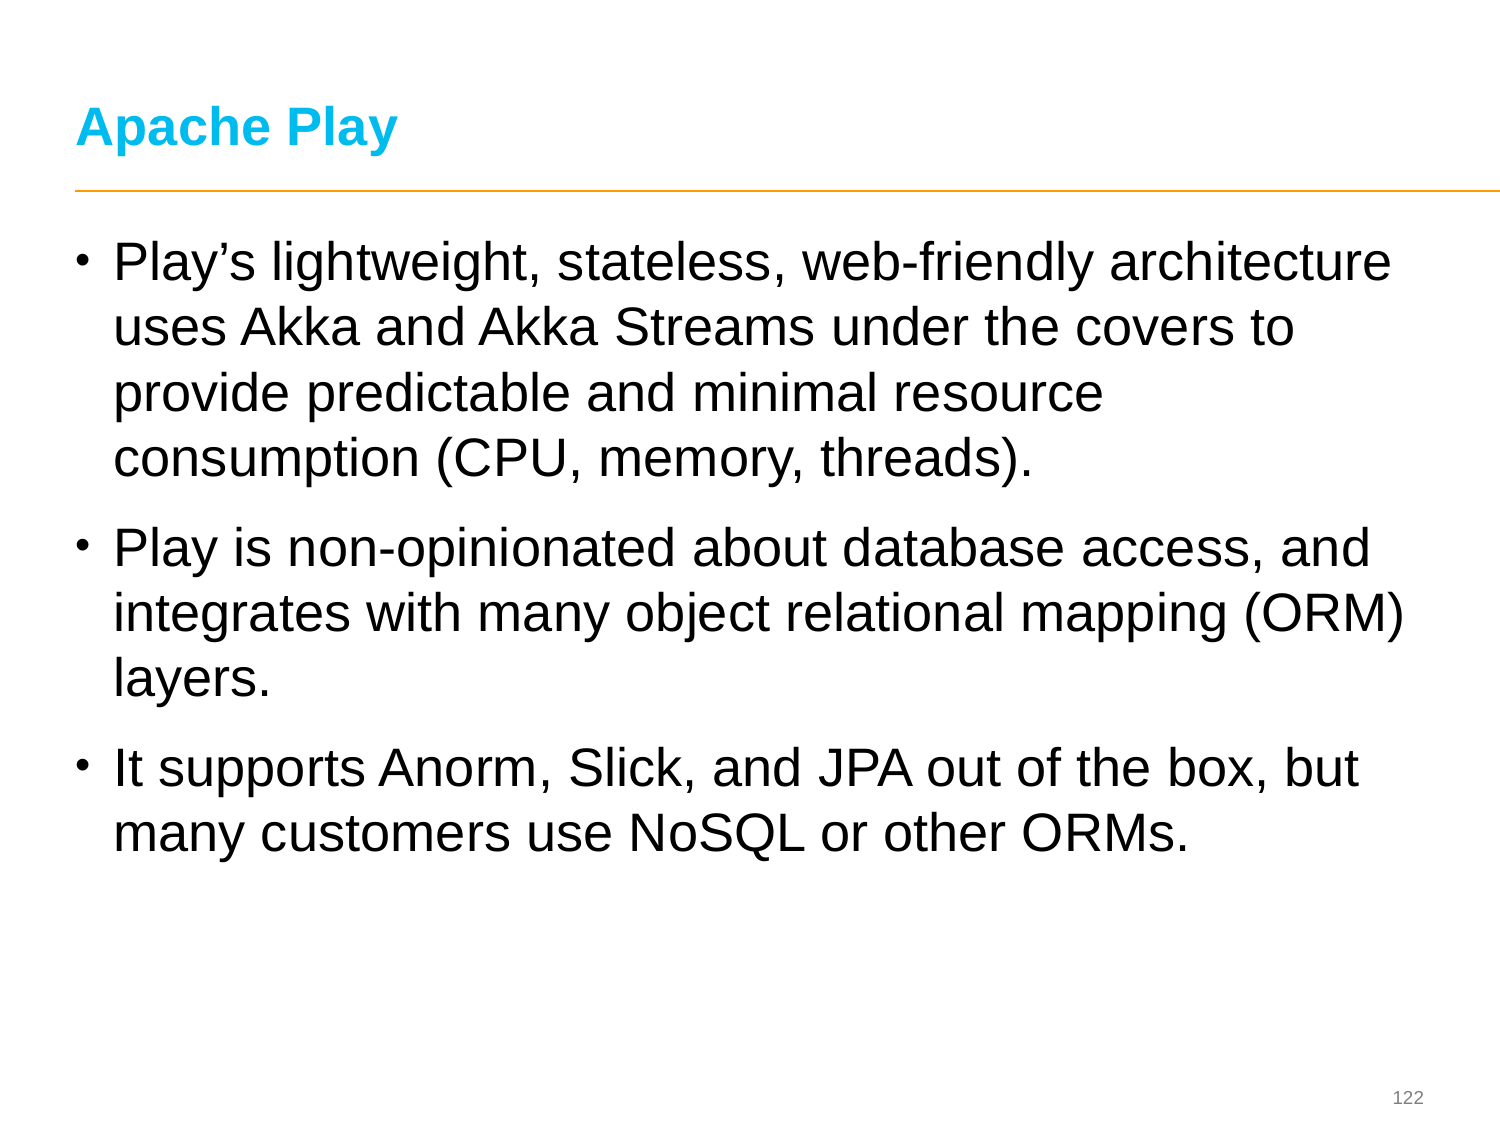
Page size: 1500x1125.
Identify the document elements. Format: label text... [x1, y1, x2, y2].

list Play’s lightweight, stateless, web-friendly architecture uses Akka and Akka Streams under the covers to provide predictable and minimal resource consumption (CPU, memory, threads). Play is non-opinionated about database access, and integrates with many object relational mapping (ORM) layers. It supports Anorm, Slick, and JPA out of the box, but many customers use NoSQL or other ORMs. [75, 226, 1425, 1018]
title Apache Play [75, 27, 1422, 157]
